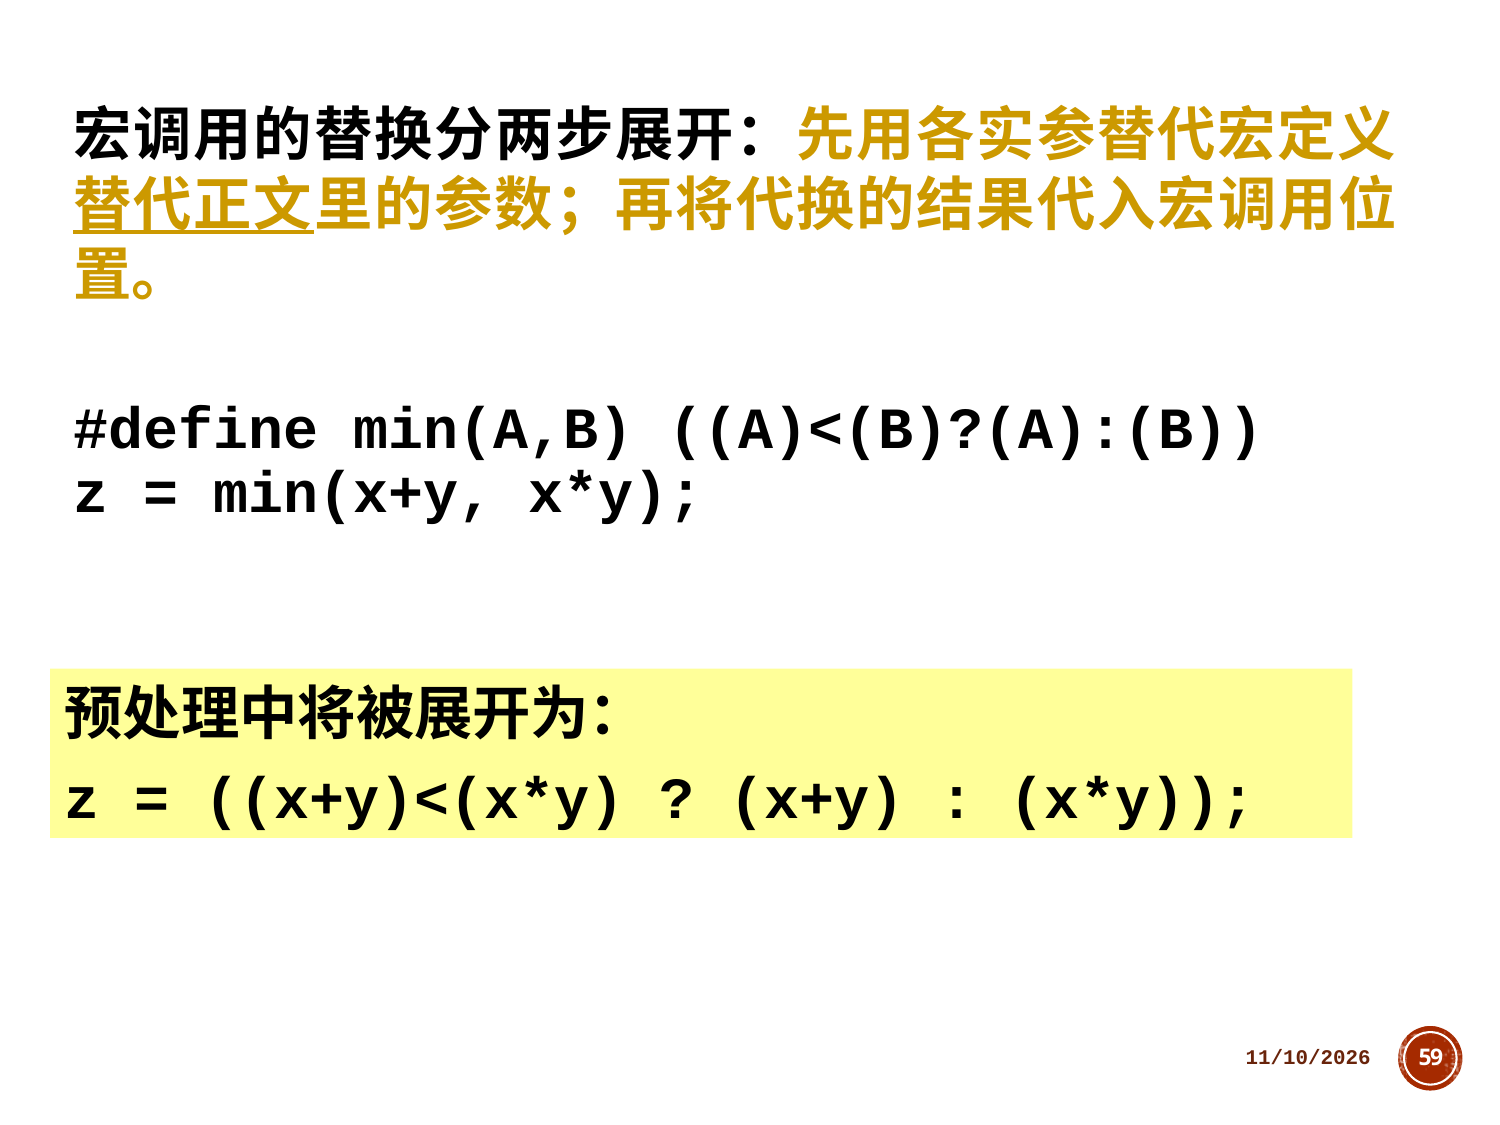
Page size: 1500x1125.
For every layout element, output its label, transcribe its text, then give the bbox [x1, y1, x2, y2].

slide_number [982, 1028, 1386, 1089]
text_box 预处理中将被展开为： z = ((x+y)<(x*y) ? (x+y) : (x*y)); [50, 668, 1353, 838]
text_box 宏调用的替换分两步展开：先用各实参替代宏定义替代正文里的参数；再将代换的结果代入宏调用位置。 #define min(A,B) ((A)<(B)?(A):(B)) z = min(x+y, x*y); [58, 90, 1412, 618]
slide_number 59 [1391, 1028, 1471, 1089]
